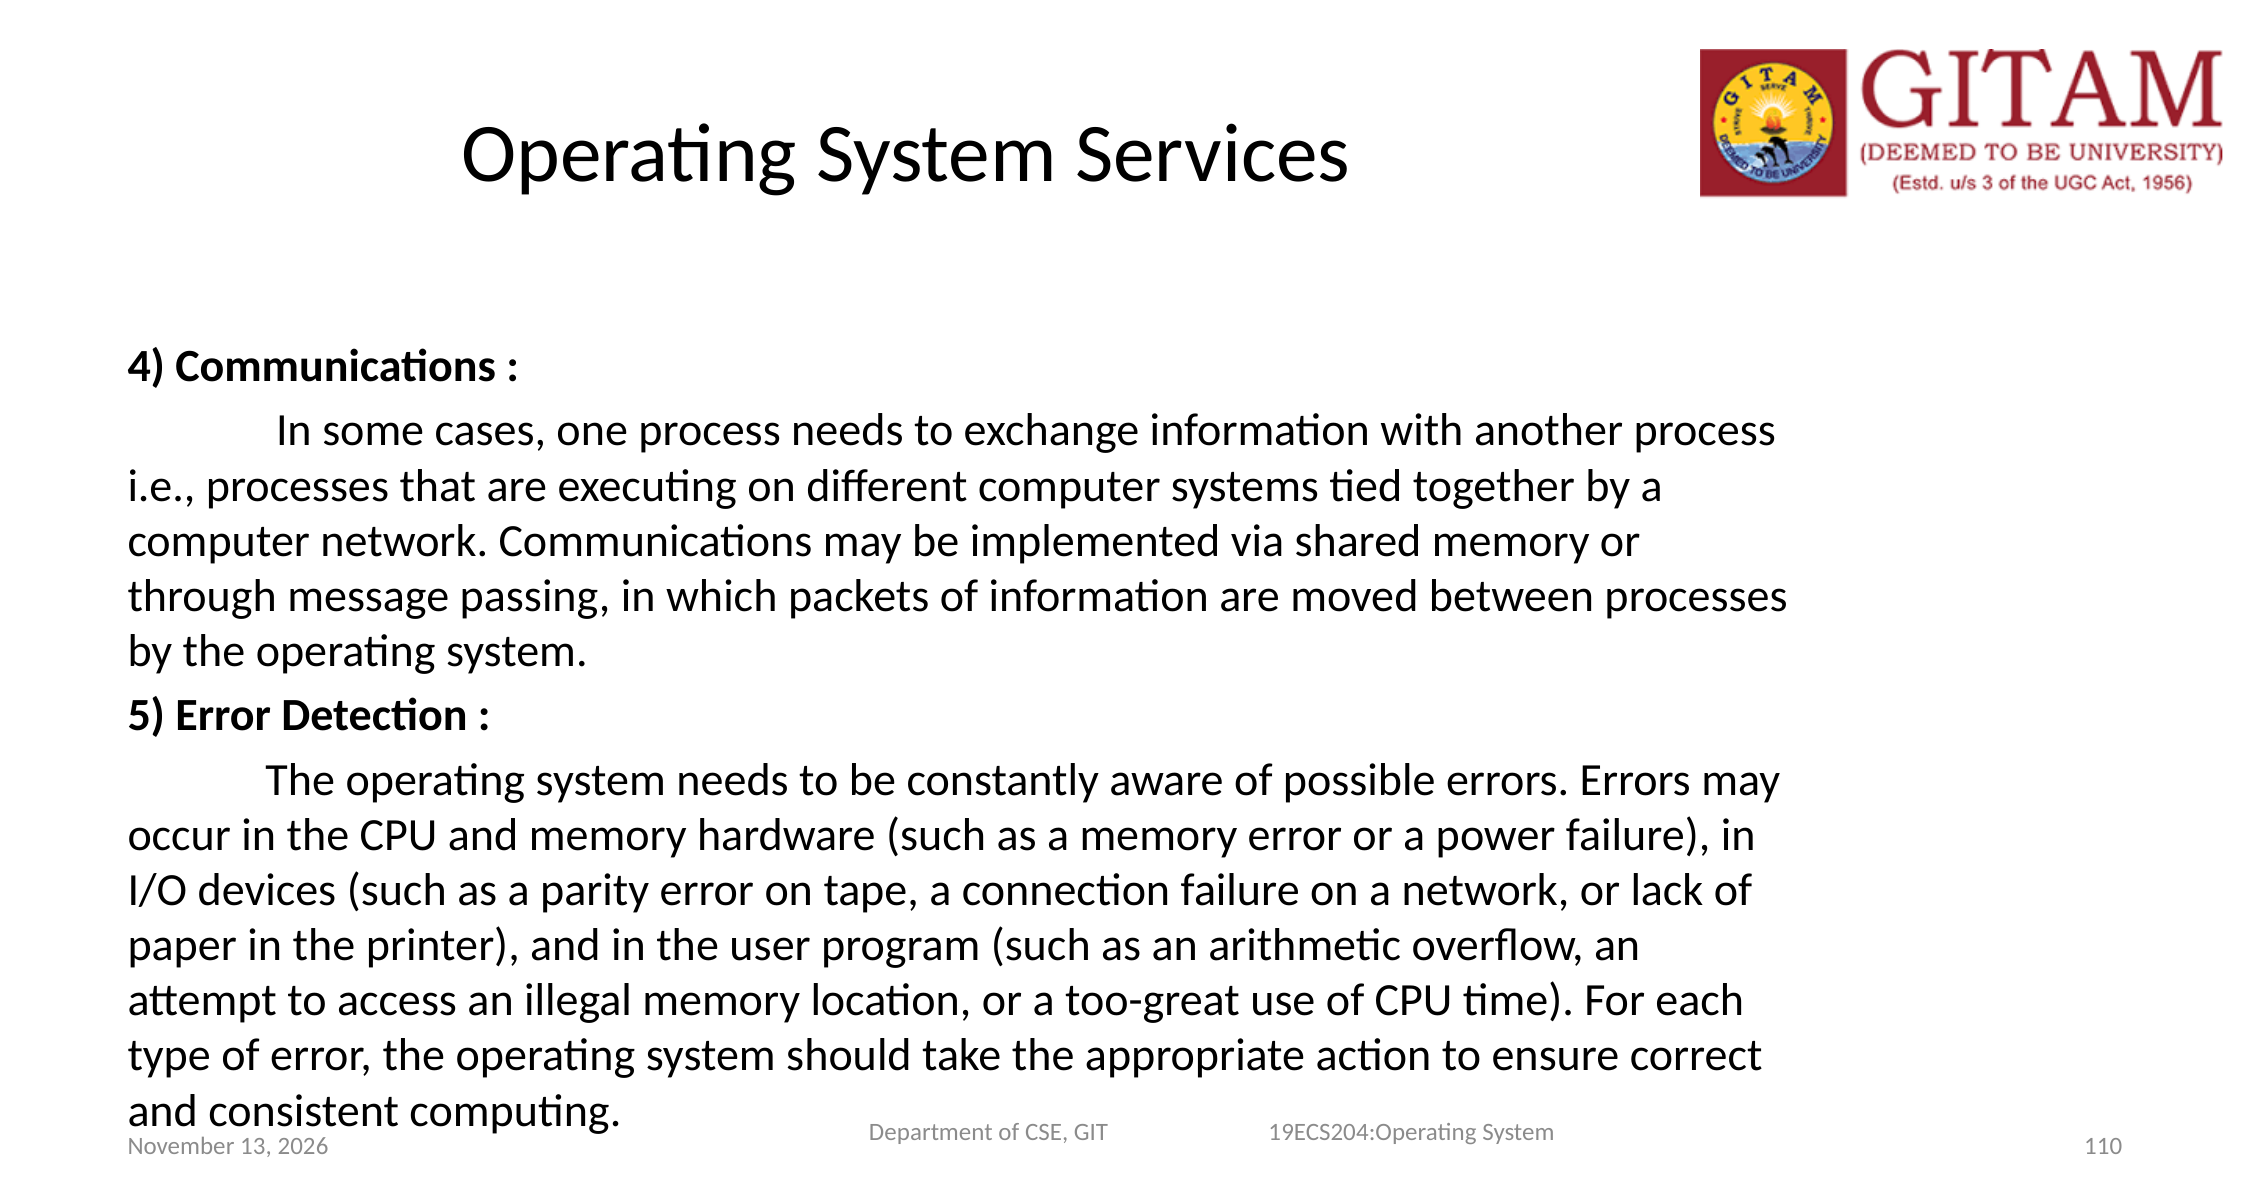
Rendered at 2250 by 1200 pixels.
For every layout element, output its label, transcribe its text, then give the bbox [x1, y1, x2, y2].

slide_number 110 [1612, 1112, 2138, 1177]
list 4) Communications : In some cases, one process needs to exchange information with another process i.e., processes that are executing on different computer systems tied together by a computer network. Communications may be implemented via shared memory or through message passing, in which packets of information are moved between processes by the operating system. 5) Error Detection : The operating system needs to be constantly aware of possible errors. Errors may occur in the CPU and memory hardware (such as a memory error or a power failure), in I/O devices (such as a parity error on tape, a connection failure on a network, or lack of paper in the printer), and in the user program (such as an arithmetic overflow, an attempt to access an illegal memory location, or a too-great use of CPU time). For each type of error, the operating system should take the appropriate action to ensure correct and consistent computing. [112, 328, 1812, 1145]
picture [1699, 49, 2235, 201]
footer Department of CSE, GIT 19ECS204:Operating System [759, 1113, 1666, 1177]
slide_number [112, 1112, 638, 1177]
title Operating System Services [112, 48, 1700, 249]
